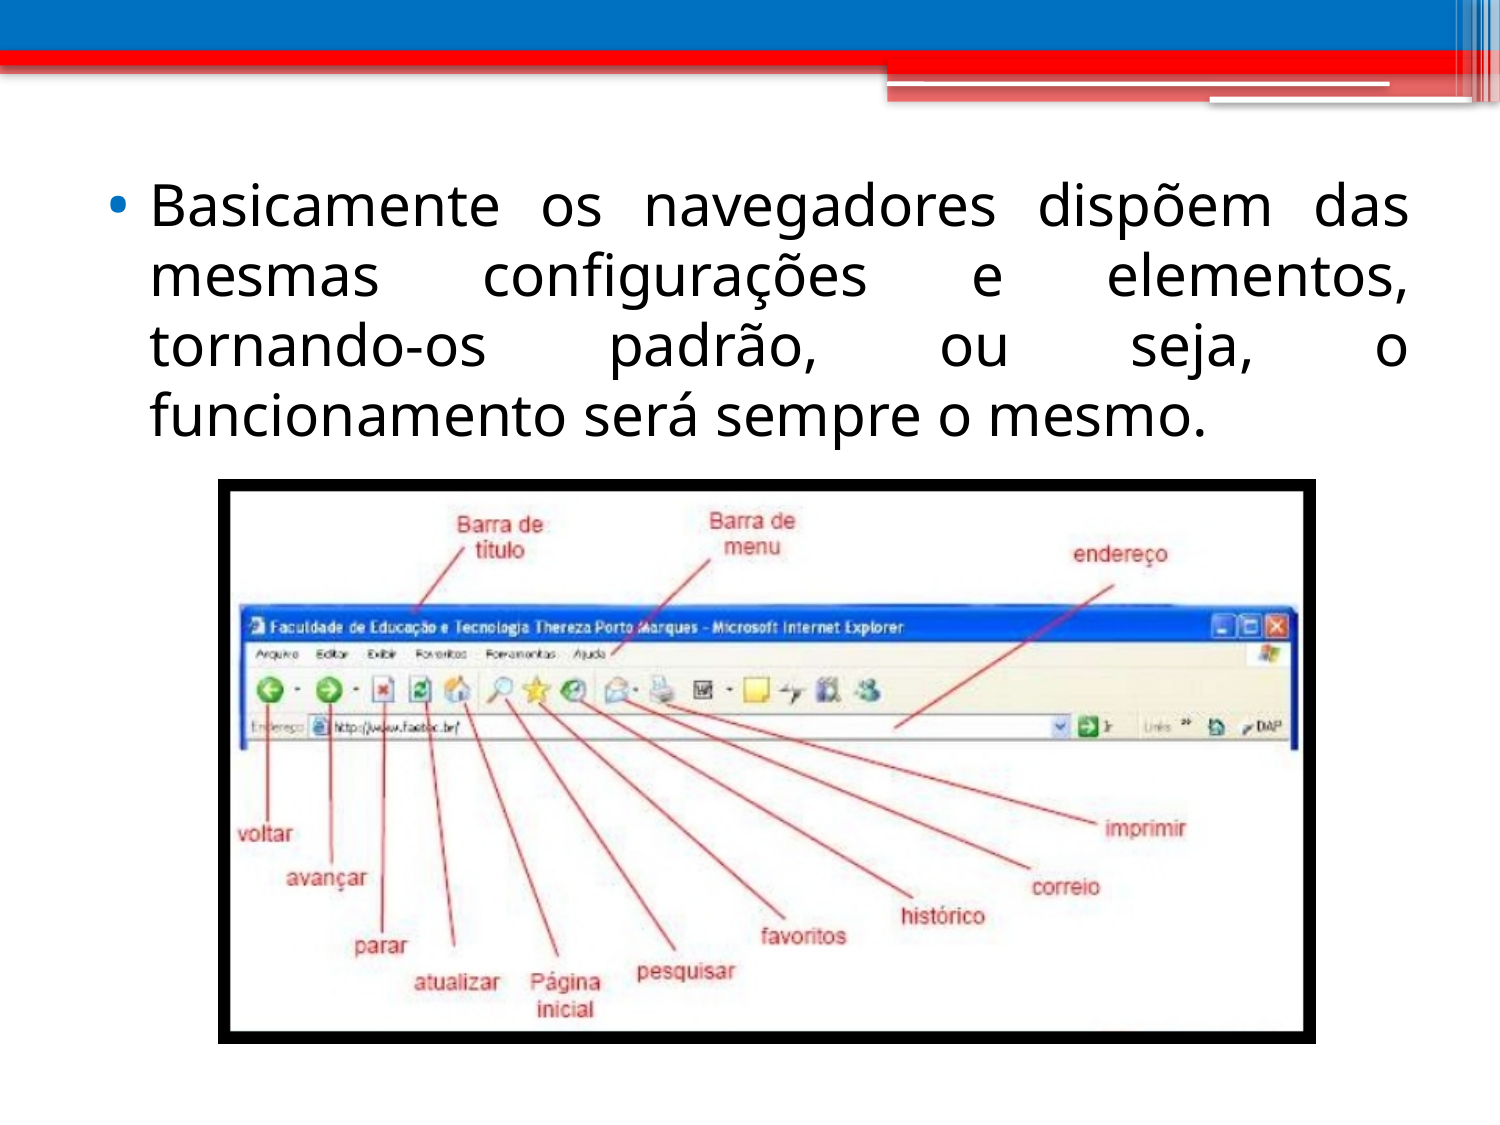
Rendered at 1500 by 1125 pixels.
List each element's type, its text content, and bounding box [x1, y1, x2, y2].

picture [218, 479, 1316, 1045]
list Basicamente os navegadores dispõem das mesmas configurações e elementos, tornando-os padrão, ou seja, o funcionamento será sempre o mesmo. [75, 160, 1425, 1079]
